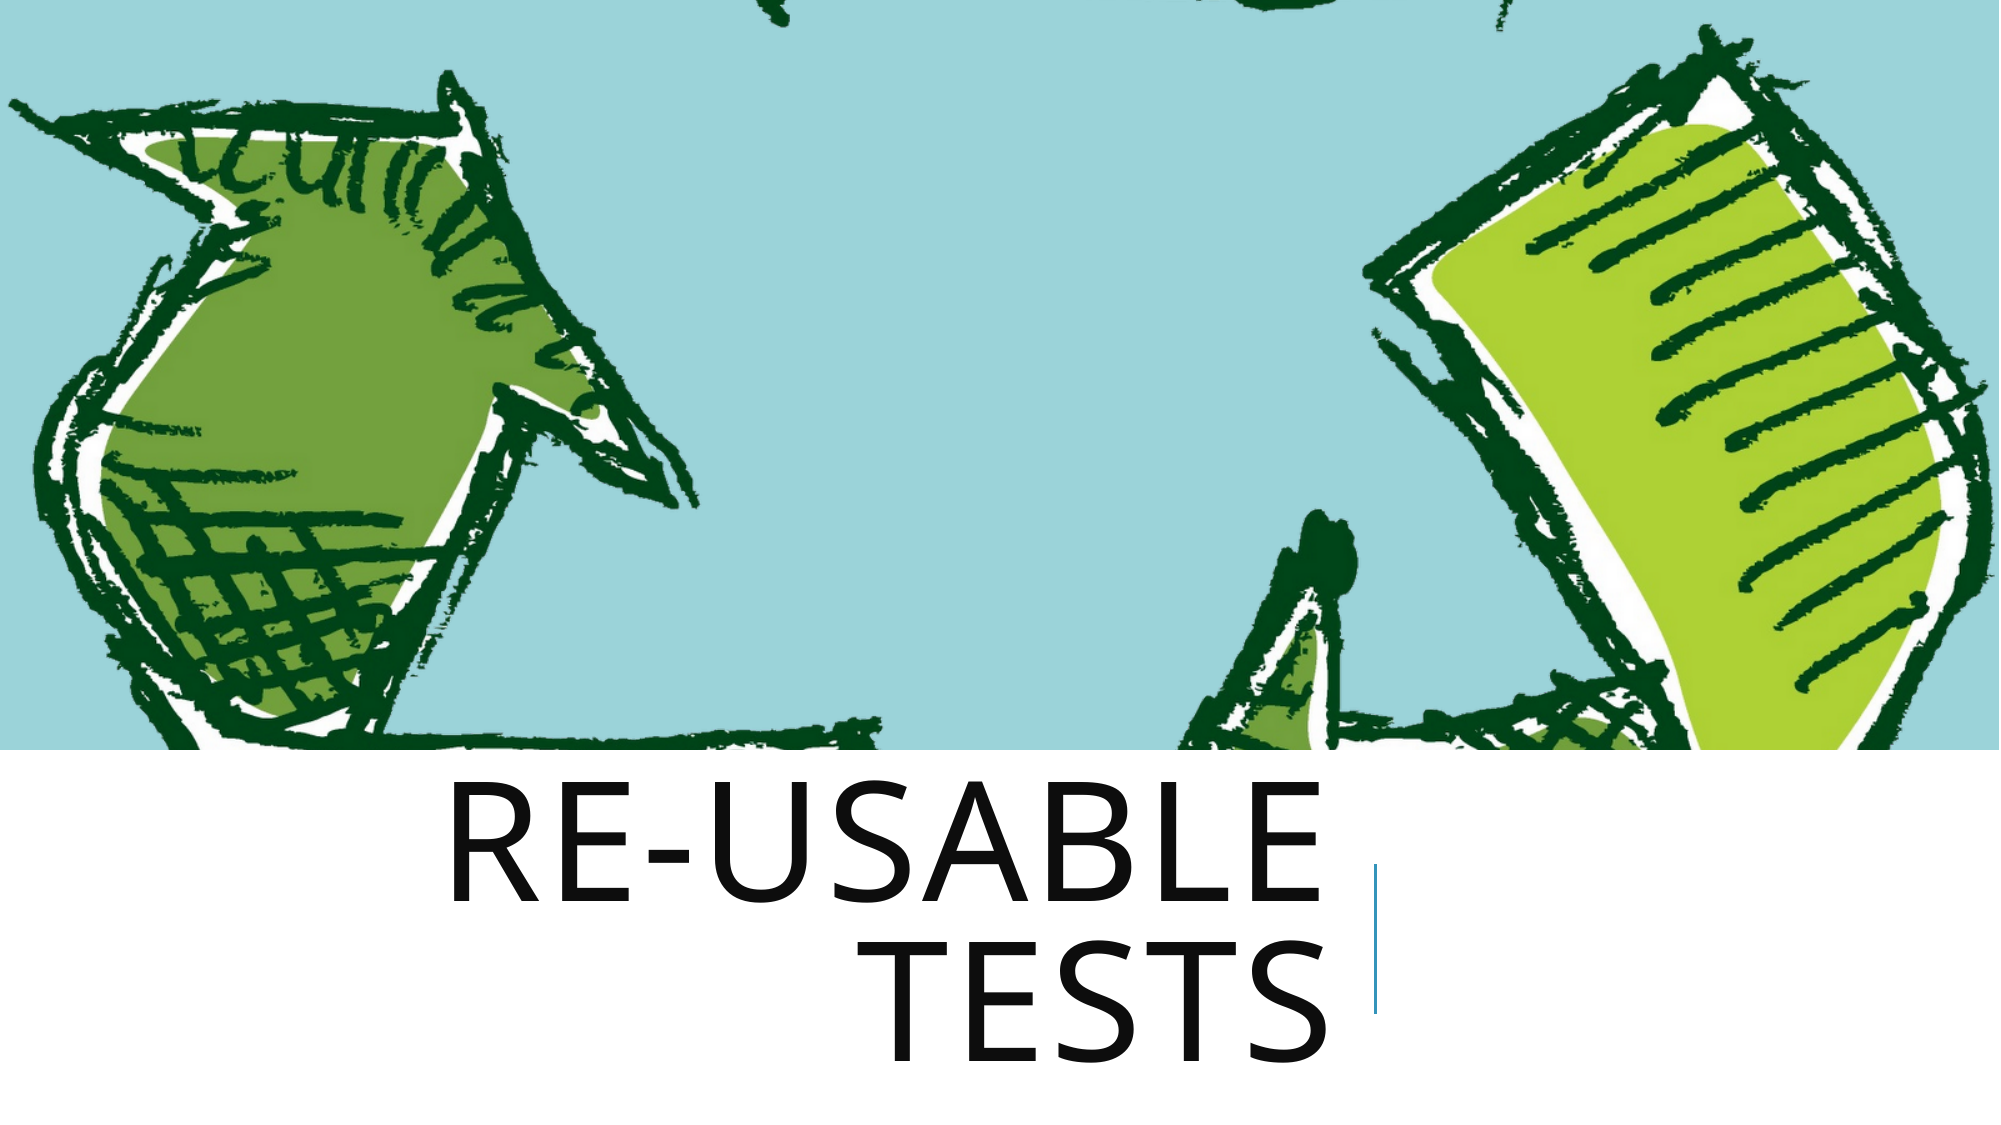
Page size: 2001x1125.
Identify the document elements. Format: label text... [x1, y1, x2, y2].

title Re-usable tests [75, 813, 1350, 1054]
picture [0, 0, 2000, 751]
